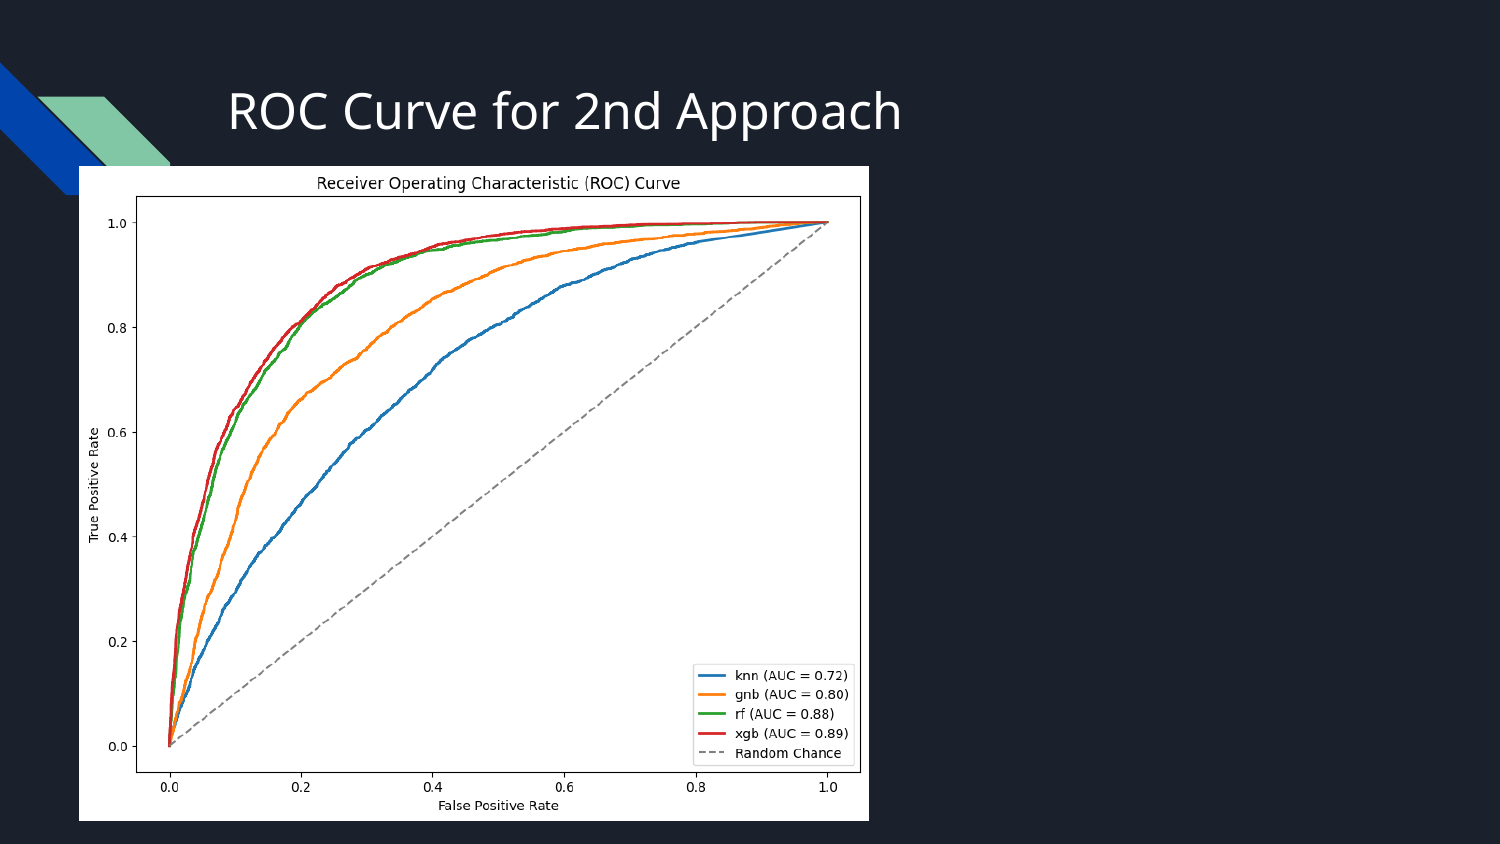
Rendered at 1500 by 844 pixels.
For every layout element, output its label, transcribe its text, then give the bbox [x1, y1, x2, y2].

picture [79, 166, 869, 822]
title ROC Curve for 2nd Approach [212, 64, 1368, 215]
